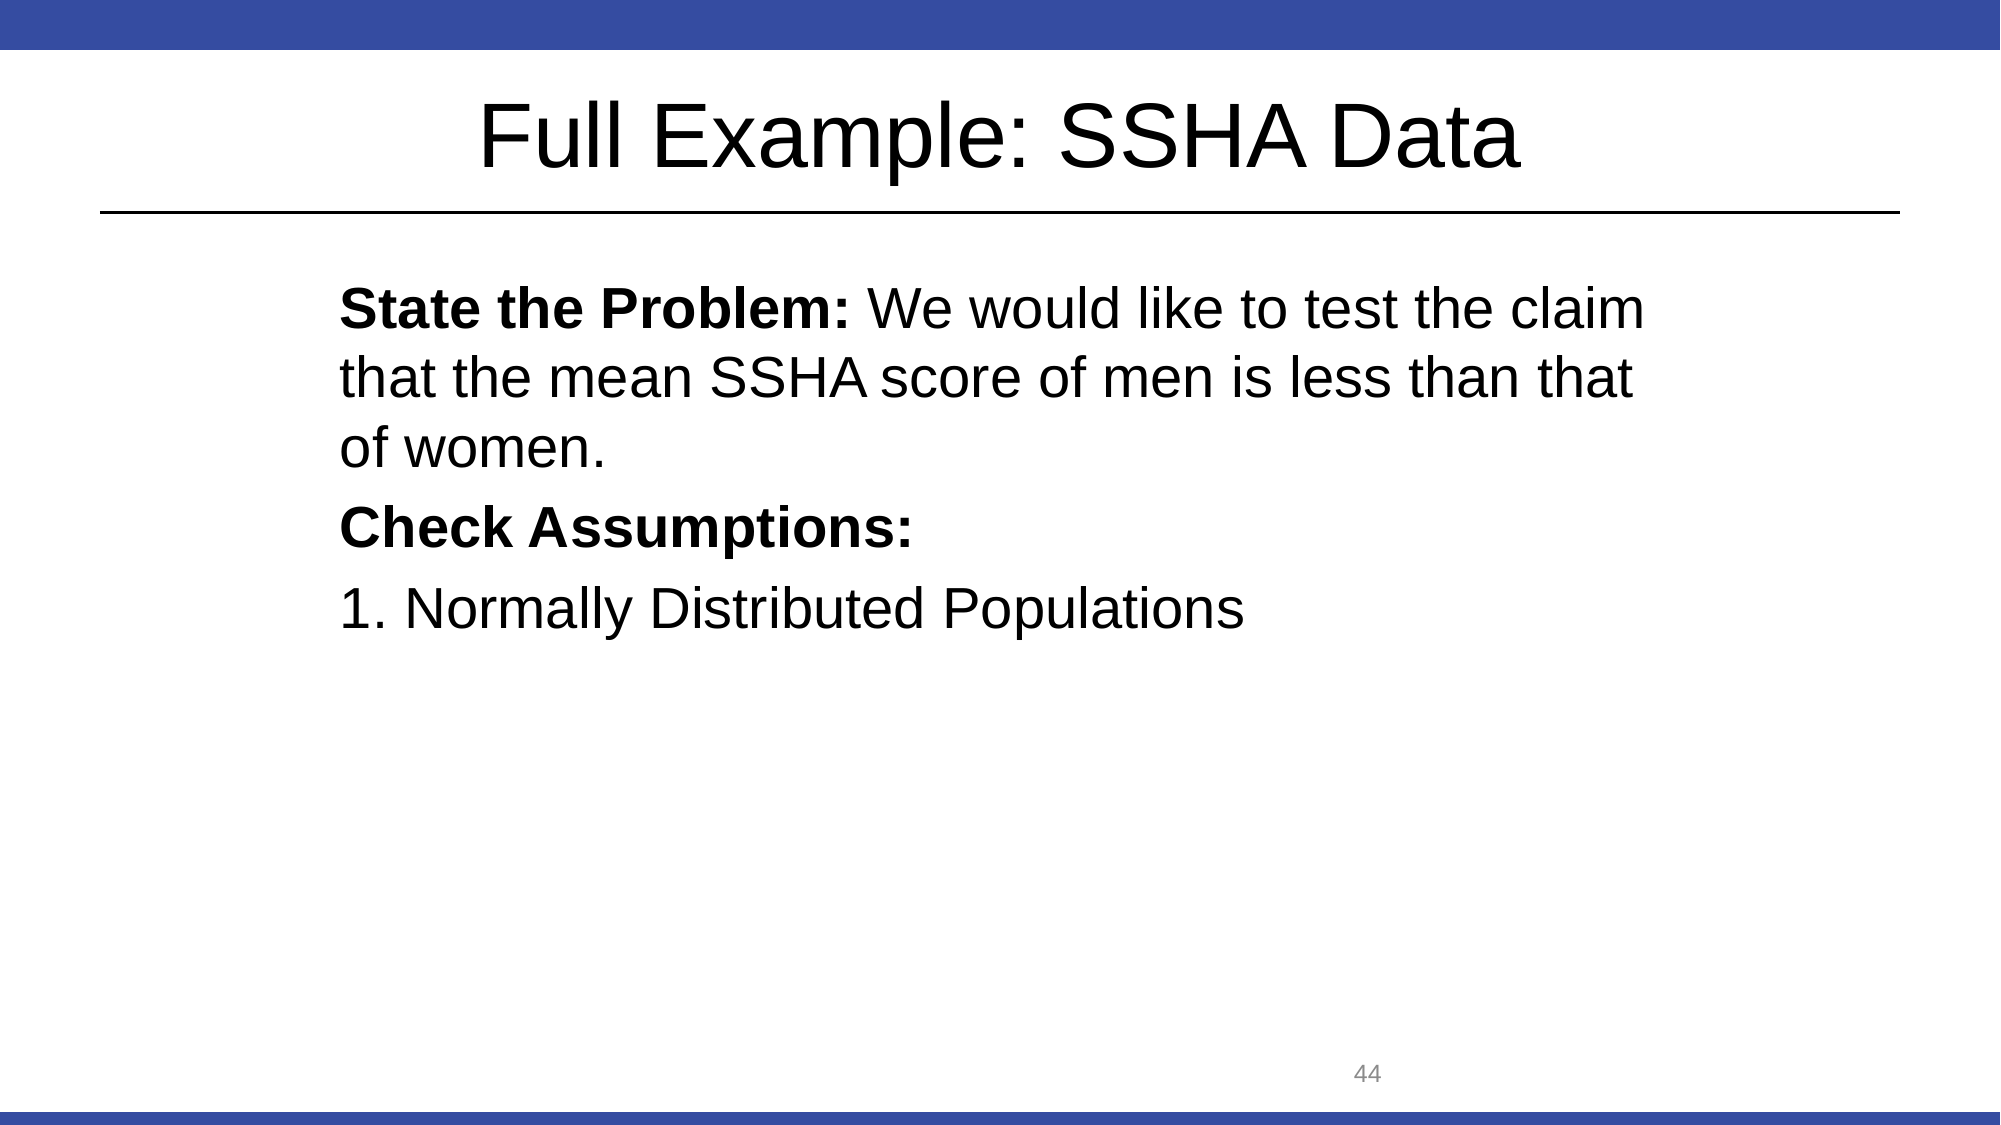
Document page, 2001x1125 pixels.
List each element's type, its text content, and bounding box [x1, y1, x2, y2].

slide_number 44 [1059, 1042, 1397, 1103]
title Full Example: SSHA Data [99, 37, 1900, 225]
list State the Problem: We would like to test the claim that the mean SSHA score of men is less than that of women. Check Assumptions: 1. Normally Distributed Populations [324, 262, 1675, 650]
